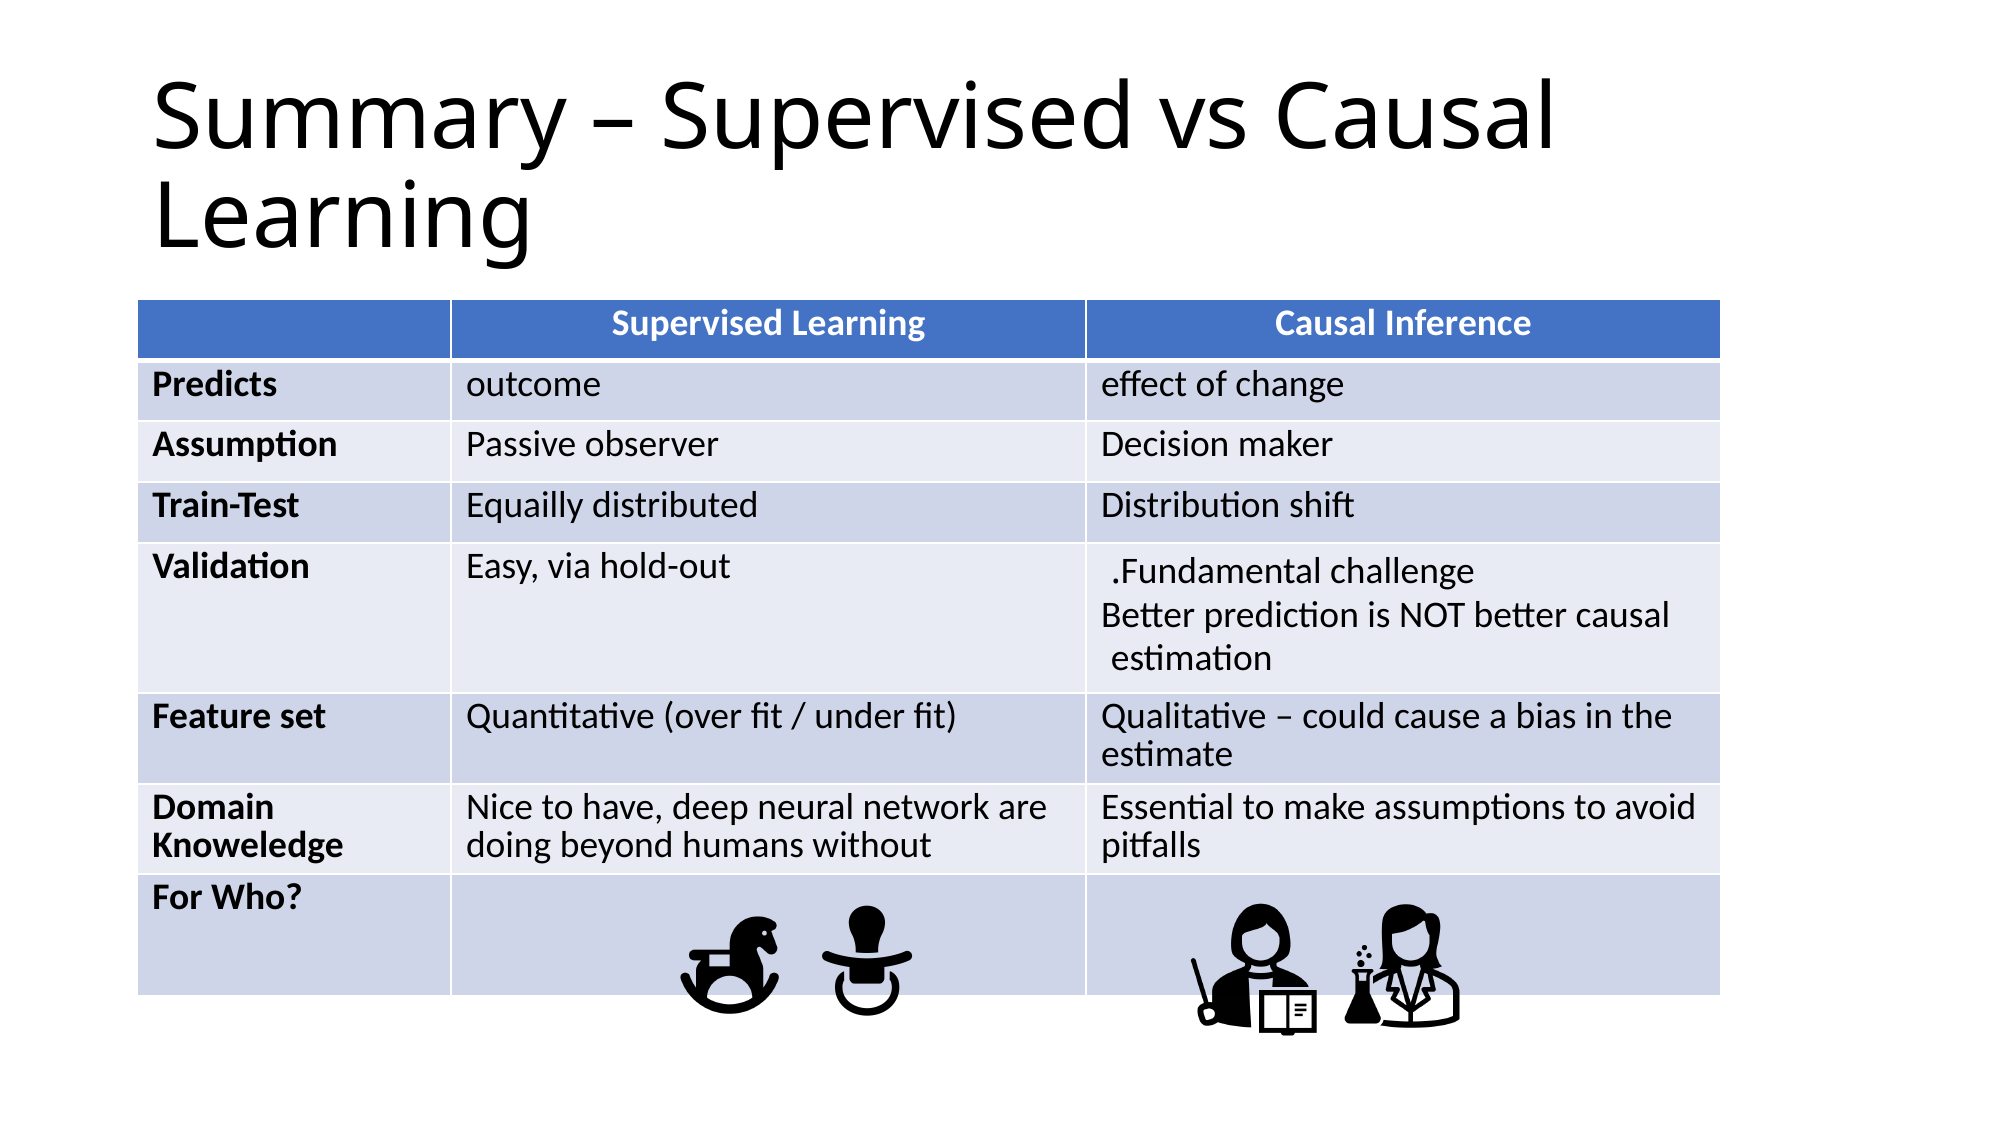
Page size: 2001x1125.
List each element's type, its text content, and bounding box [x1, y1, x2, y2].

title Summary – Supervised vs Causal Learning [137, 59, 1863, 278]
picture [1185, 889, 1486, 1040]
picture [803, 896, 931, 1025]
picture [672, 908, 787, 1022]
